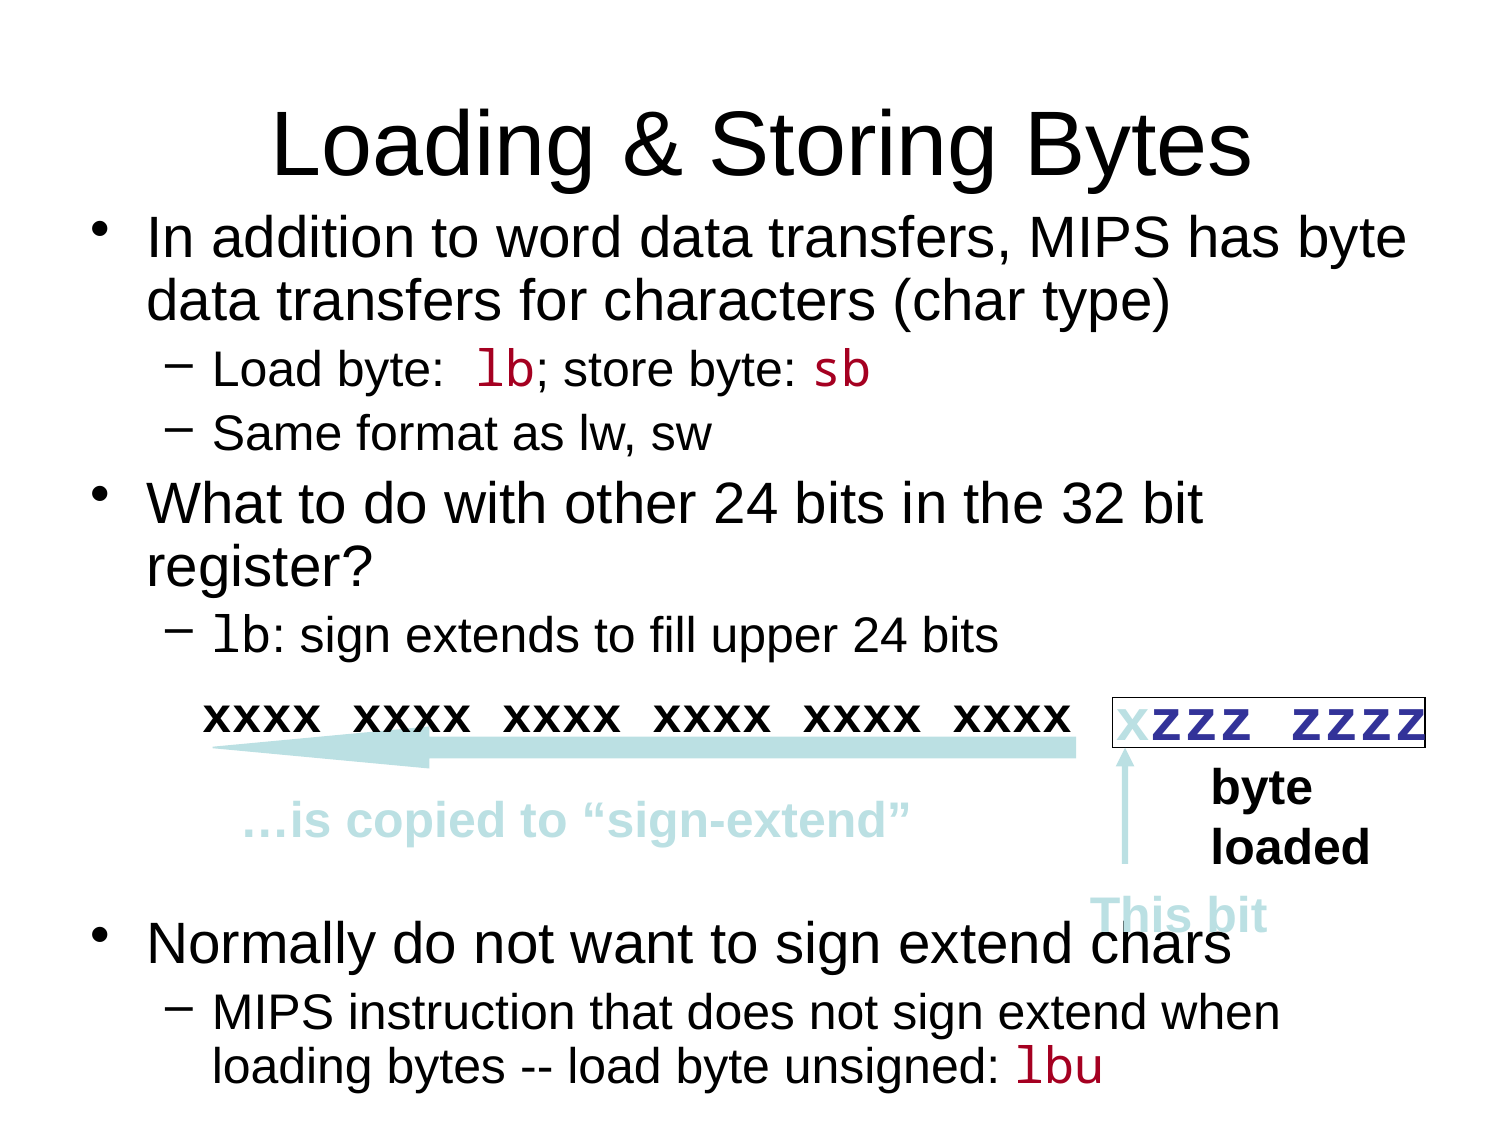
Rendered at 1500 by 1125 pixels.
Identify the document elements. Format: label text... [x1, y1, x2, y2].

list In addition to word data transfers, MIPS has byte data transfers for characters (char type) Load byte: lb; store byte: sb Same format as lw, sw What to do with other 24 bits in the 32 bit register? lb: sign extends to fill upper 24 bits Normally do not want to sign extend chars MIPS instruction that does not sign extend when loading bytes -- load byte unsigned: lbu [75, 200, 1425, 943]
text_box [1074, 674, 1445, 951]
title Loading & Storing Bytes [75, 45, 1425, 200]
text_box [187, 674, 1074, 855]
